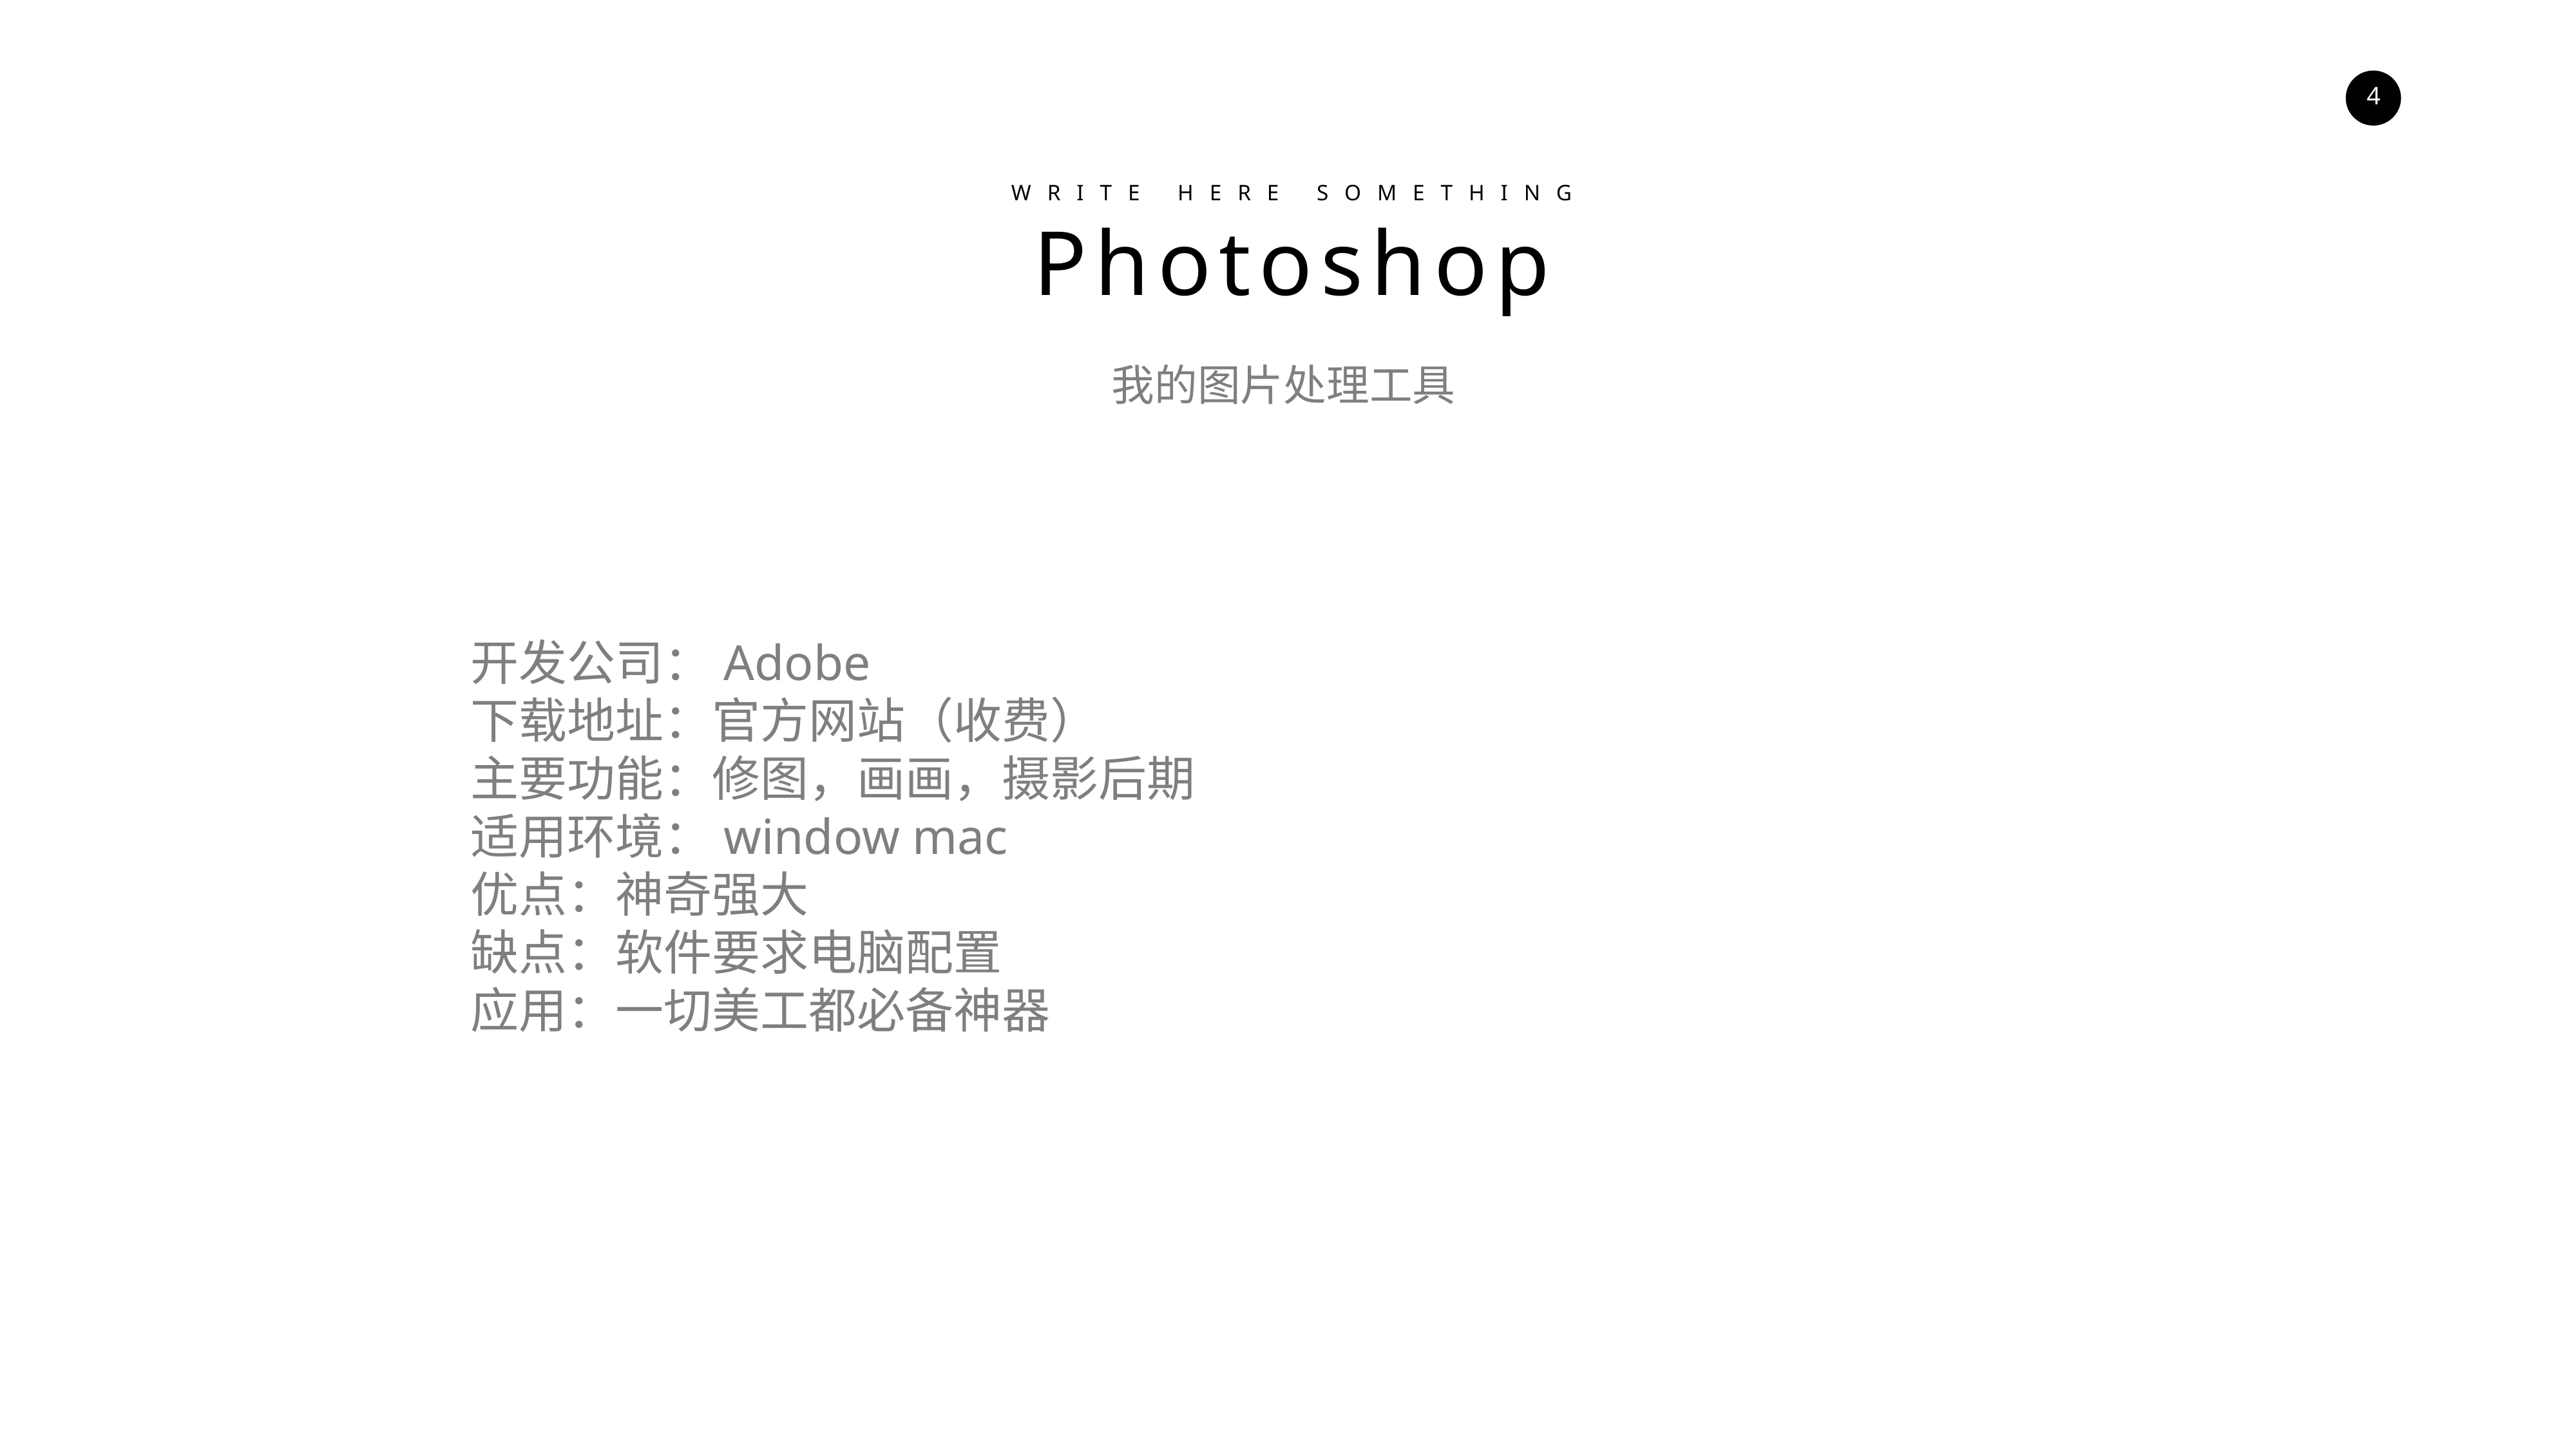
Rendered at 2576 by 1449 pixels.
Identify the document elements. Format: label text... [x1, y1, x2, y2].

text_box 开发公司：Adobe 下载地址：官方网站（收费） 主要功能：修图，画画，摄影后期 适用环境：window mac 优点：神奇强大 缺点：软件要求电脑配置 应用：一切美工都必备神器 [461, 627, 2148, 1043]
text_box Photoshop [606, 202, 1978, 318]
text_box 我的图片处理工具 [682, 353, 1885, 414]
text_box WRITE HERE SOMETHING [891, 175, 1693, 210]
